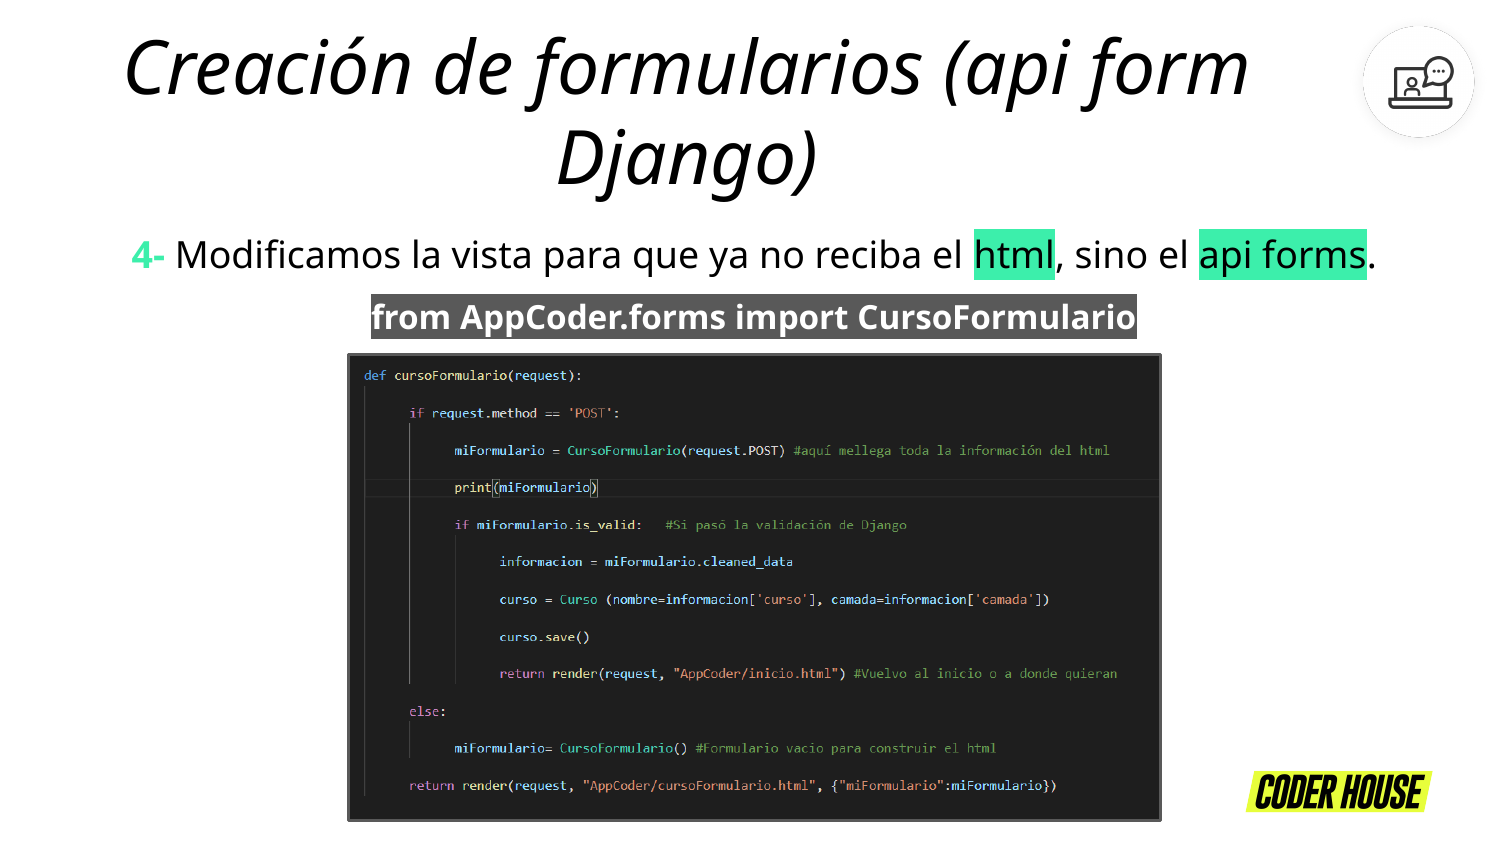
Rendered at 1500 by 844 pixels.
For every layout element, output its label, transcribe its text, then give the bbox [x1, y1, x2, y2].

picture [1241, 764, 1437, 819]
text_box 4- Modificamos la vista para que ya no reciba el html, sino el api forms. from AppCoder.forms import CursoFormulario [42, 193, 1466, 402]
picture [1348, 12, 1488, 152]
text_box Creación de formularios (api form Django) [0, 28, 1374, 191]
picture [349, 355, 1159, 819]
